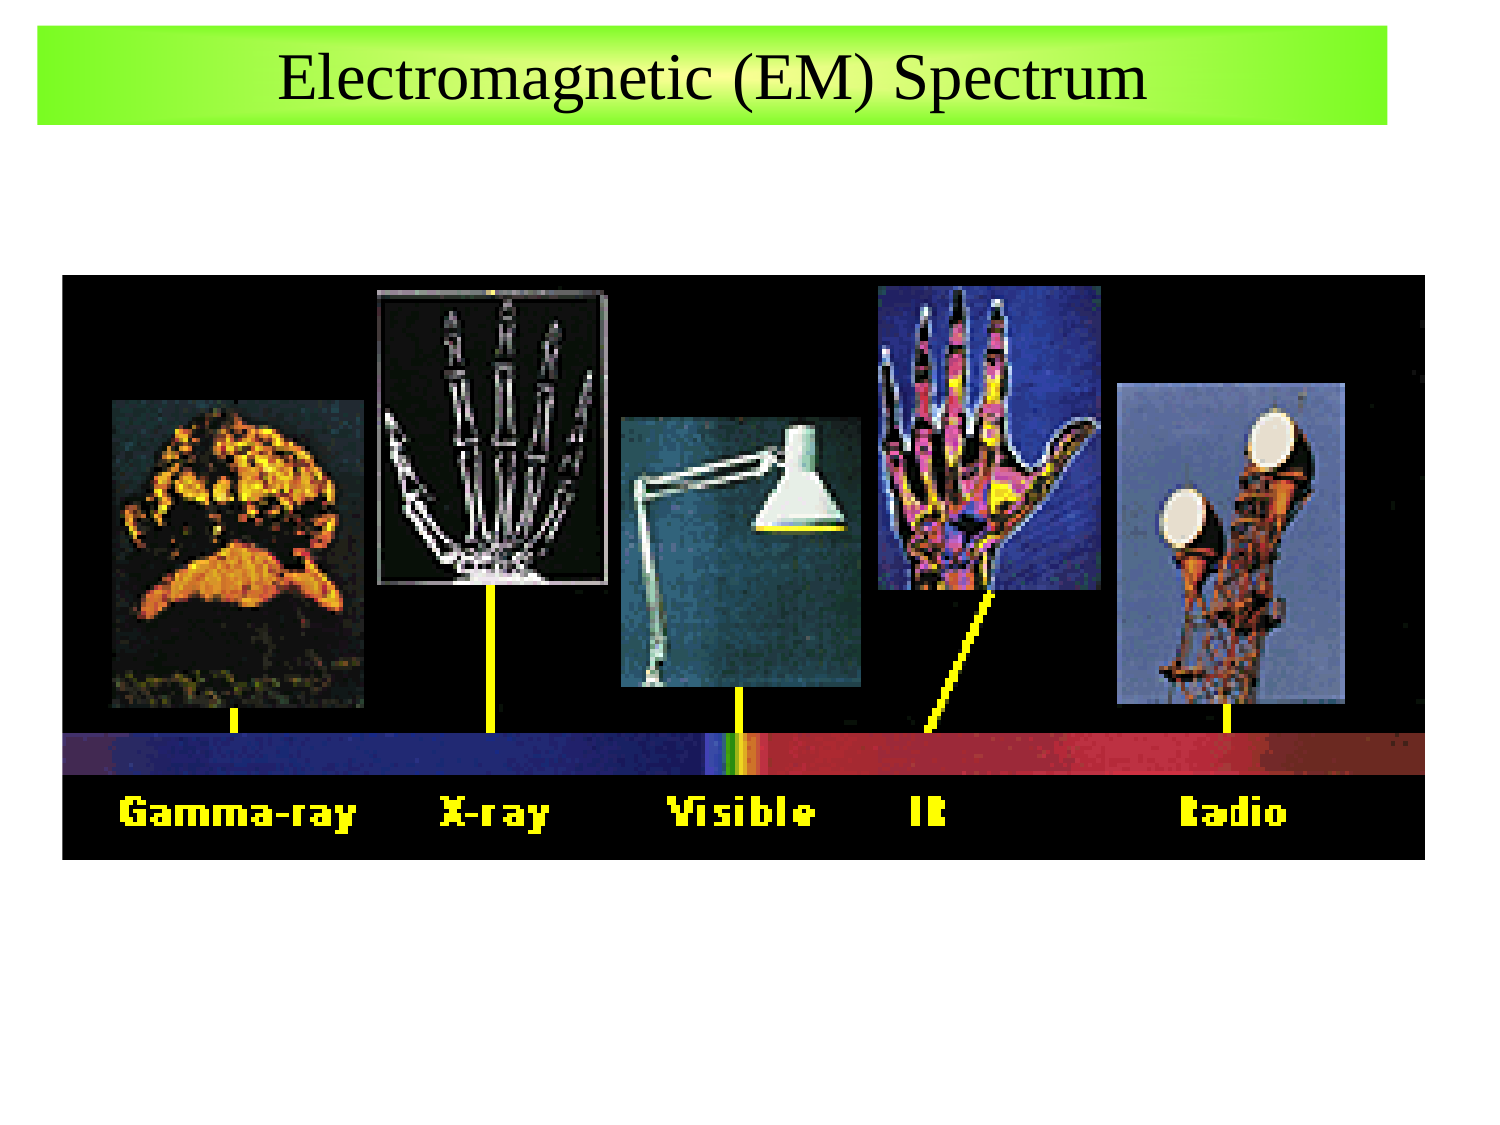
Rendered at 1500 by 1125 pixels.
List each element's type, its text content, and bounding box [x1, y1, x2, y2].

text_box [37, 24, 1388, 125]
text_box Electromagnetic (EM) Spectrum [274, 30, 1150, 113]
text_box [62, 275, 1425, 860]
